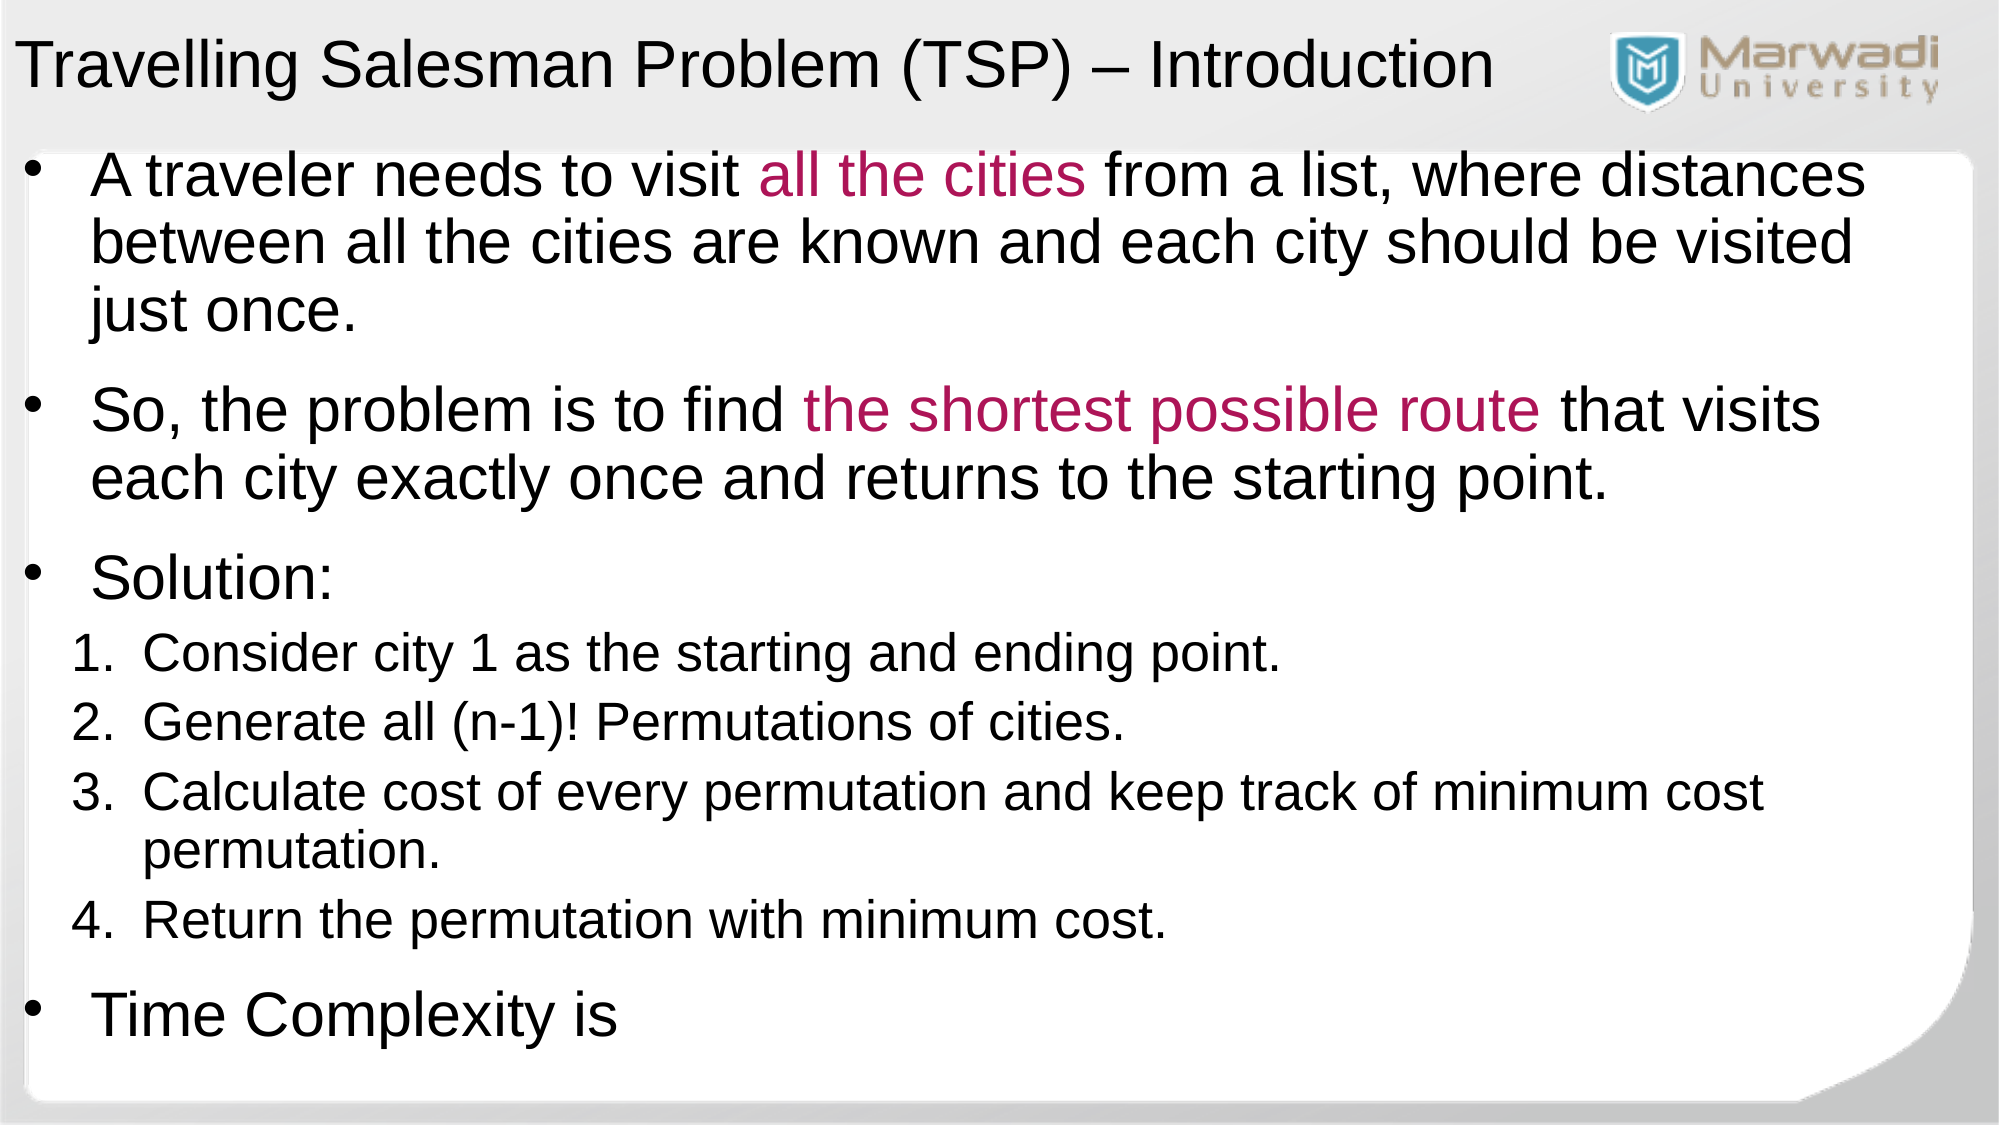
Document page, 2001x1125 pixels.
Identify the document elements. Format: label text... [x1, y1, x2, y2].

title Travelling Salesman Problem (TSP) – Introduction [0, 0, 2000, 117]
picture [0, 117, 1999, 1125]
